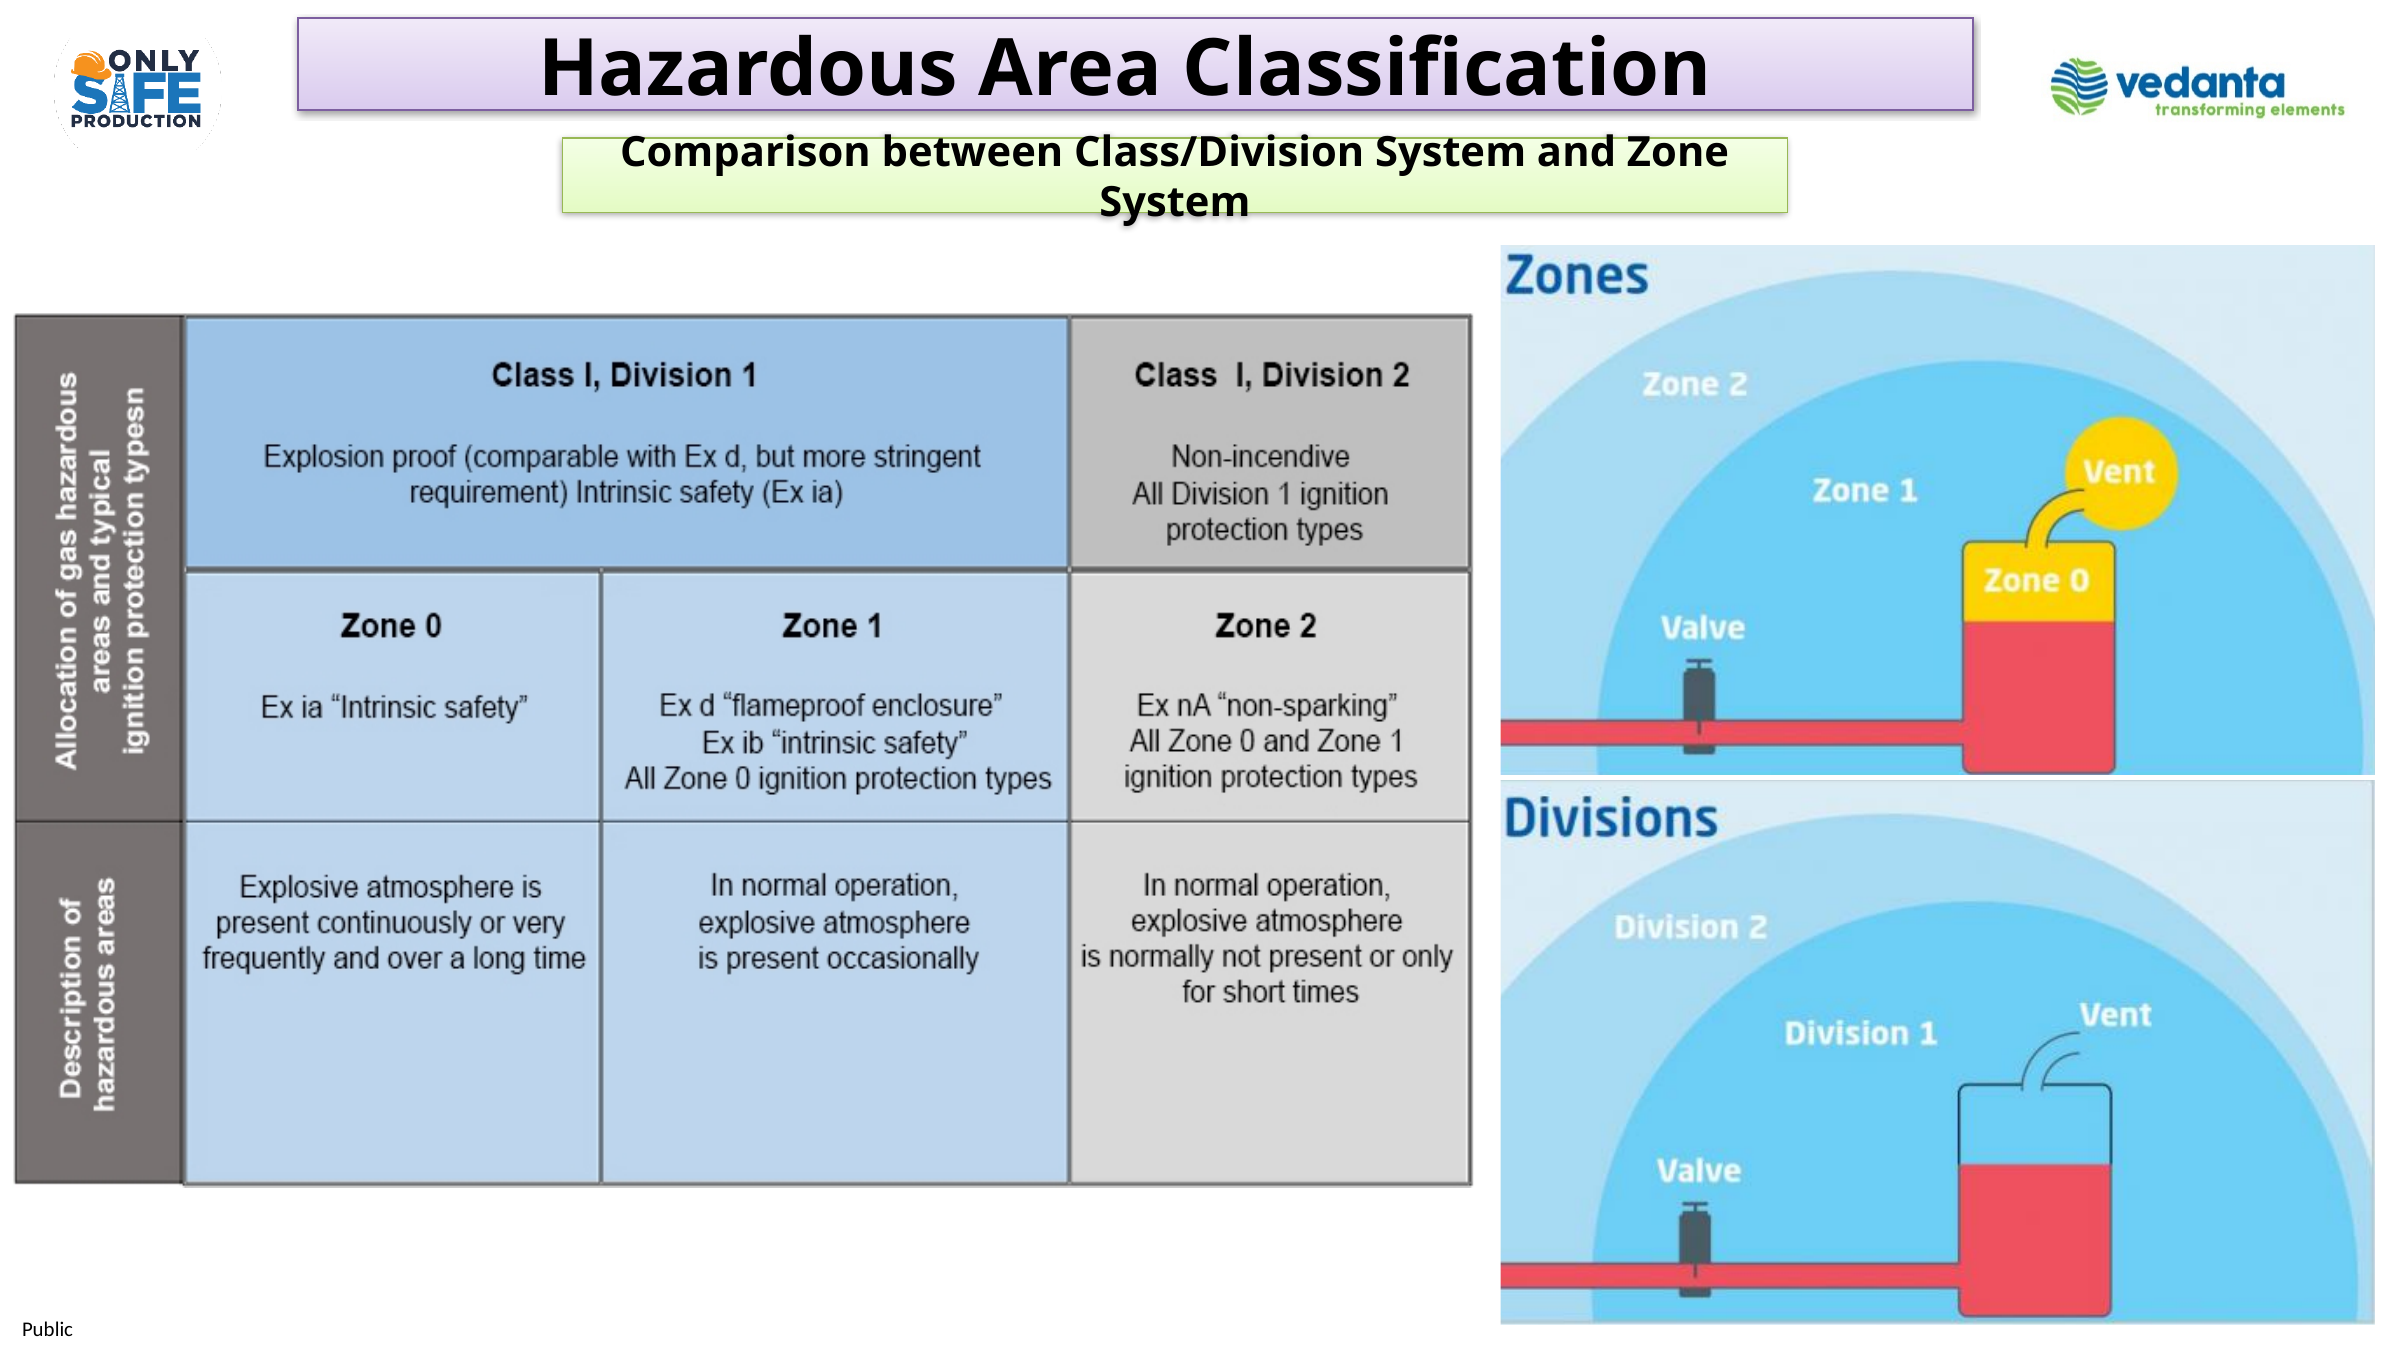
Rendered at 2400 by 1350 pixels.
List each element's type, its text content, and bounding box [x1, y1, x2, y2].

picture [37, 38, 238, 150]
text_box Hazardous Area Classification [297, 18, 1973, 110]
picture [1500, 780, 2376, 1326]
picture [1500, 244, 2376, 776]
title Comparison between Class/Division System and Zone System [562, 137, 1788, 213]
picture [12, 312, 1476, 1188]
picture [2029, 43, 2358, 133]
